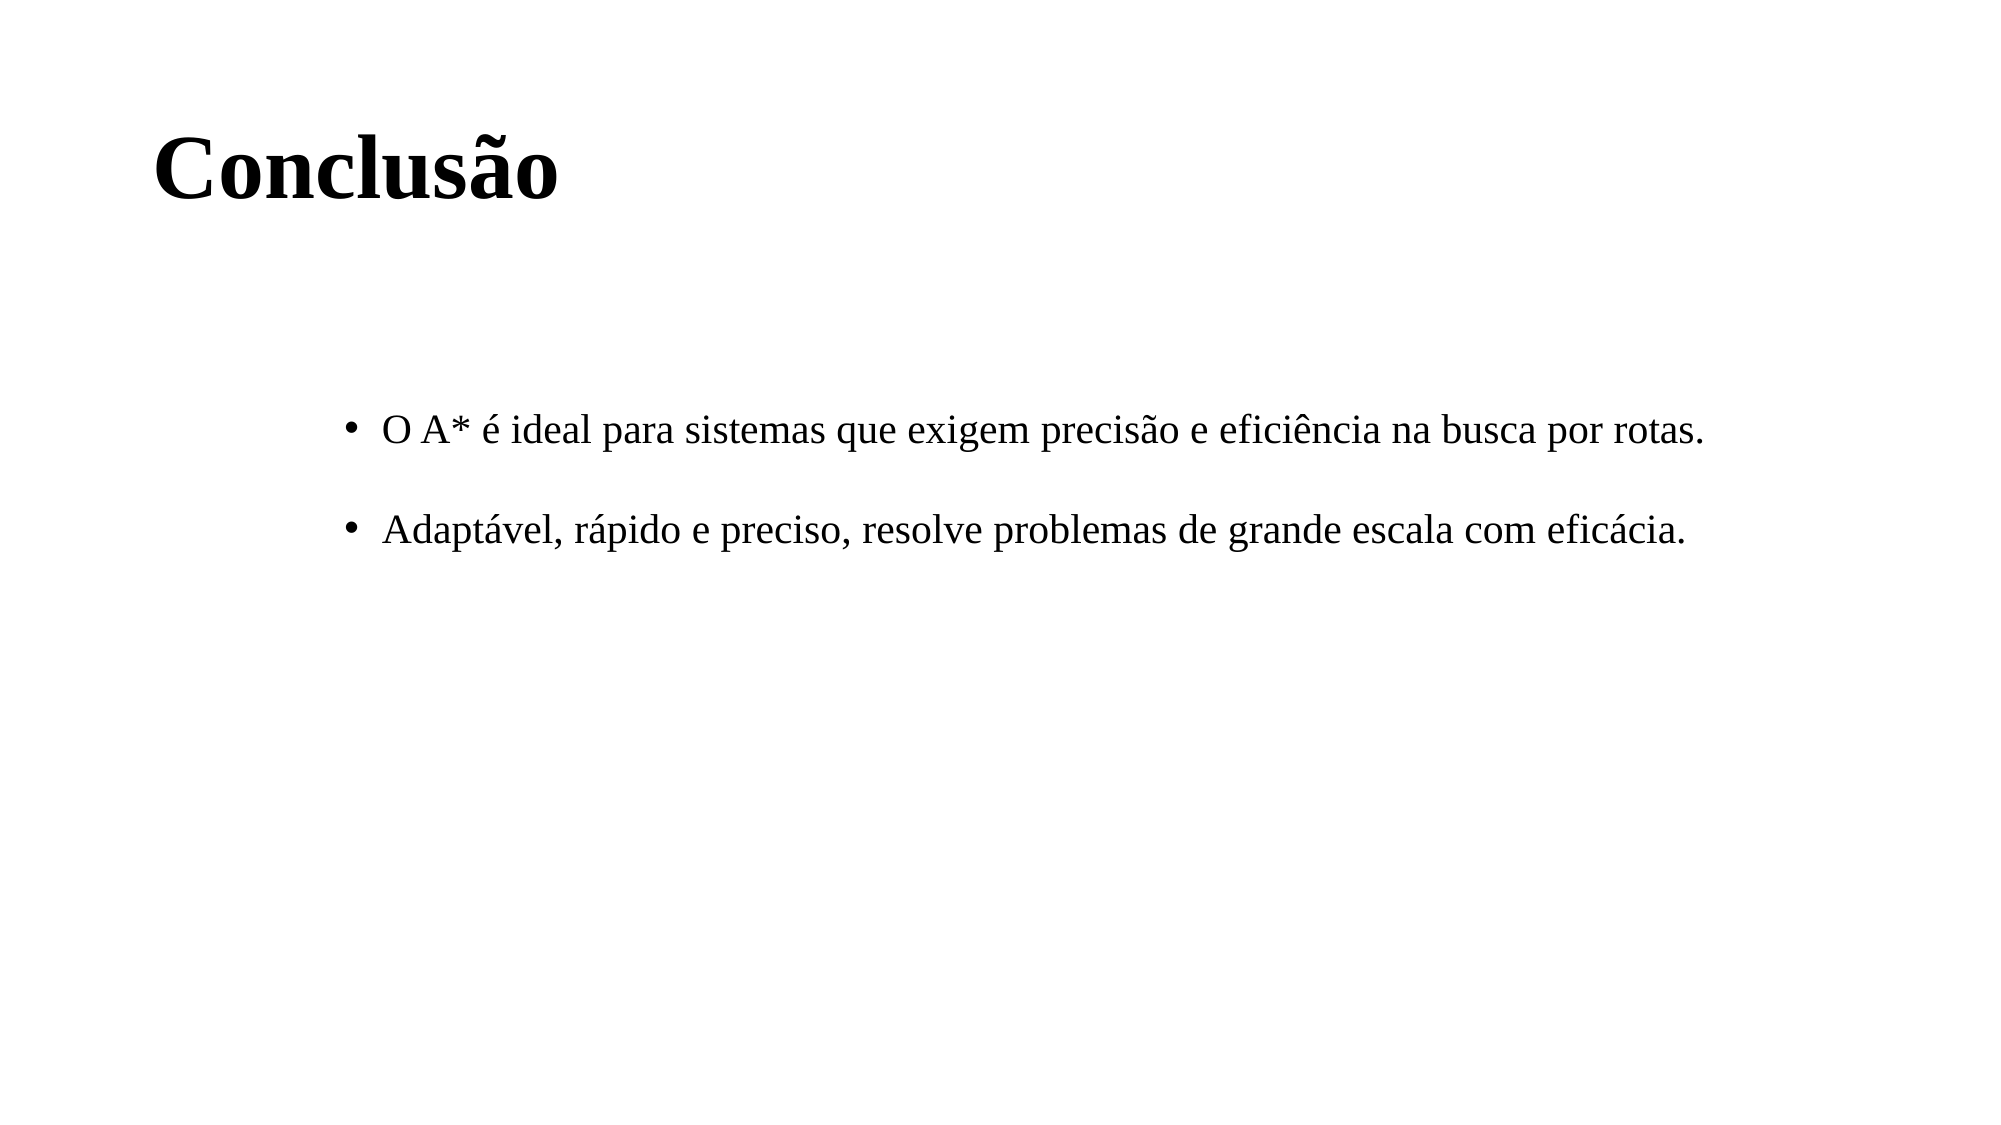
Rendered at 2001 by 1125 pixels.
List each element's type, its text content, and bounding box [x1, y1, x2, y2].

title Conclusão [137, 59, 1863, 278]
list O A* é ideal para sistemas que exigem precisão e eficiência na busca por rotas. Adaptável, rápido e preciso, resolve problemas de grande escala com eficácia. [329, 150, 1729, 804]
